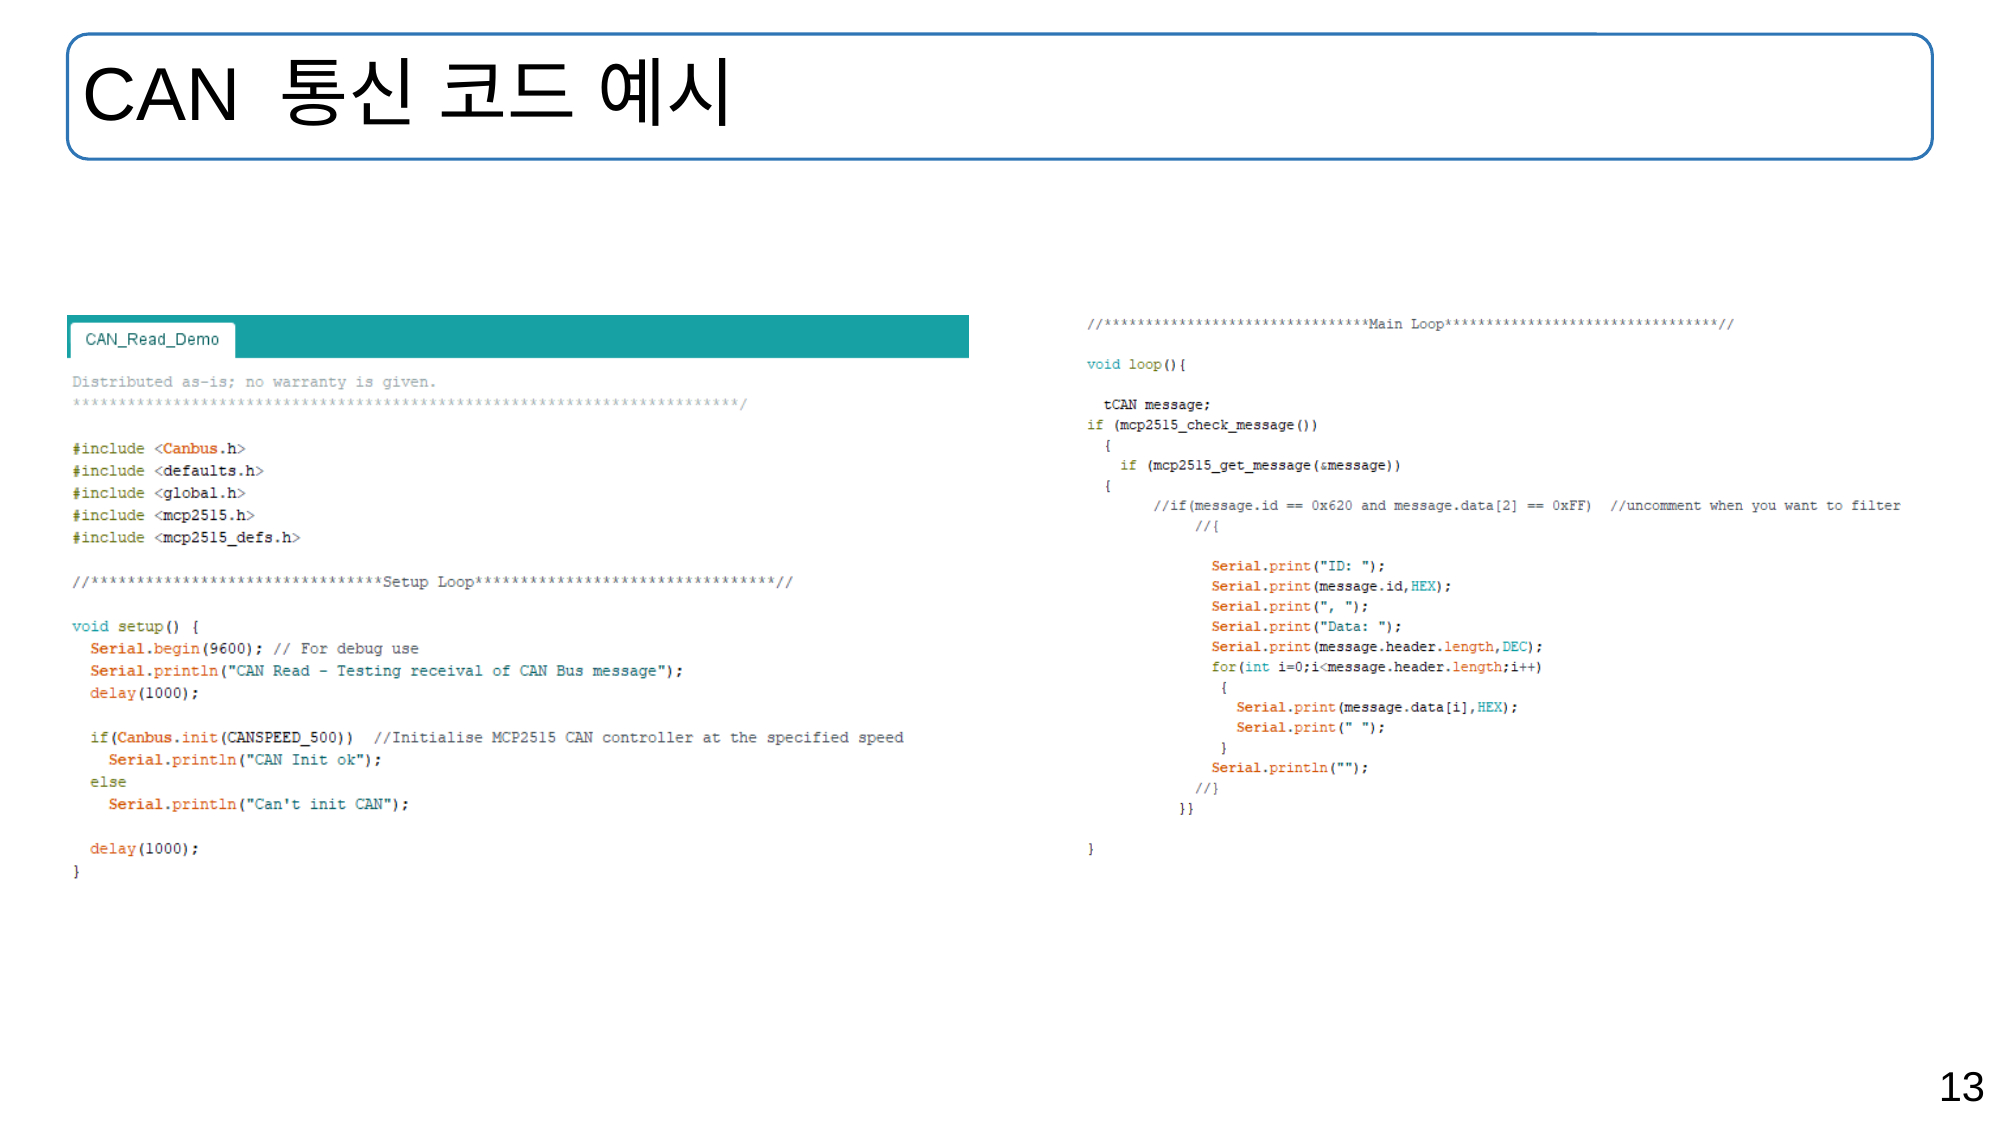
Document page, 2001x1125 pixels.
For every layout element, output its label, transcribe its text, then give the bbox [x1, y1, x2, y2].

title CAN 통신 코드 예시 [67, 34, 1933, 160]
picture [1080, 306, 1933, 860]
picture [67, 315, 969, 889]
